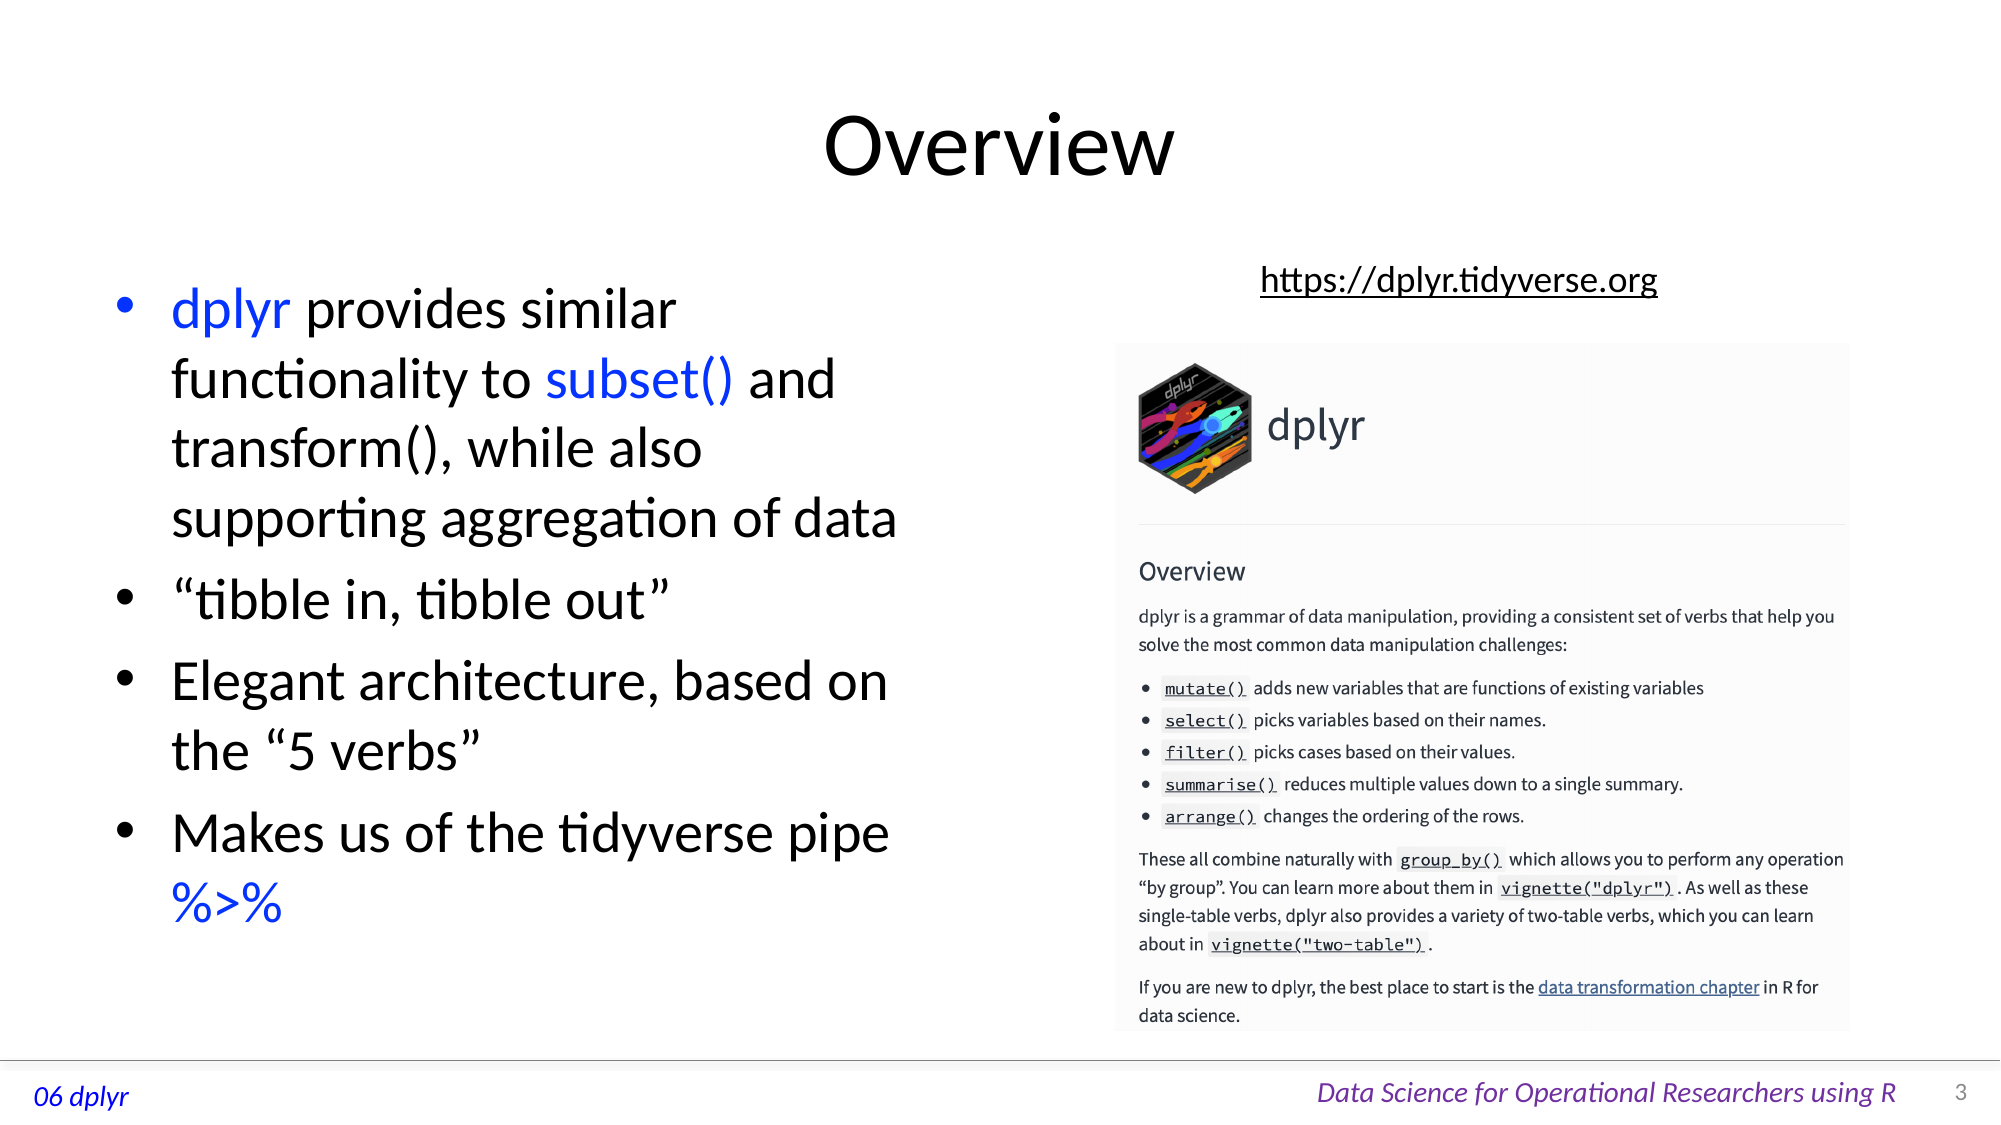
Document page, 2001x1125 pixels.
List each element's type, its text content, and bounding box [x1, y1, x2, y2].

slide_number 3 [1899, 1060, 1983, 1120]
text_box https://dplyr.tidyverse.org [1245, 247, 1694, 308]
title Overview [99, 45, 1900, 233]
list dplyr provides similar functionality to subset() and transform(), while also supporting aggregation of data “tibble in, tibble out” Elegant architecture, based on the “5 verbs” Makes us of the tidyverse pipe %>% [99, 262, 984, 1005]
picture [1114, 342, 1851, 1031]
